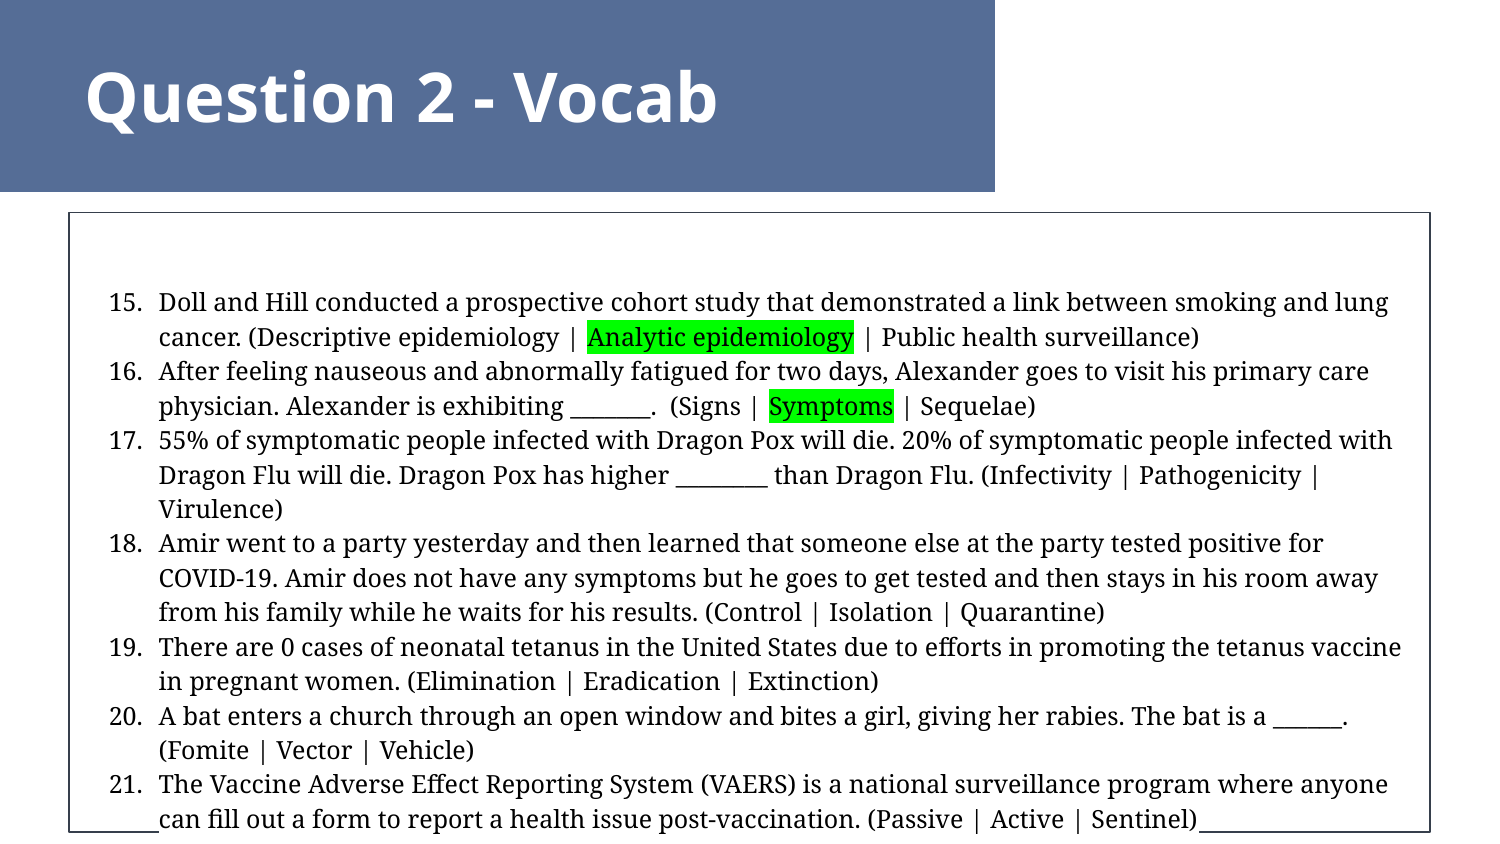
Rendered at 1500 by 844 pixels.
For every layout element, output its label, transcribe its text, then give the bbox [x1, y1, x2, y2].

text_box Doll and Hill conducted a prospective cohort study that demonstrated a link between smoking and lung cancer. (Descriptive epidemiology | Analytic epidemiology | Public health surveillance) After feeling nauseous and abnormally fatigued for two days, Alexander goes to visit his primary care physician. Alexander is exhibiting _______. (Signs | Symptoms | Sequelae) 55% of symptomatic people infected with Dragon Pox will die. 20% of symptomatic people infected with Dragon Flu will die. Dragon Pox has higher ________ than Dragon Flu. (Infectivity | Pathogenicity | Virulence) Amir went to a party yesterday and then learned that someone else at the party tested positive for COVID-19. Amir does not have any symptoms but he goes to get tested and then stays in his room away from his family while he waits for his results. (Control | Isolation | Quarantine) There are 0 cases of neonatal tetanus in the United States due to efforts in promoting the tetanus vaccine in pregnant women. (Elimination | Eradication | Extinction) A bat enters a church through an open window and bites a girl, giving her rabies. The bat is a ______. (Fomite | Vector | Vehicle) The Vaccine Adverse Effect Reporting System (VAERS) is a national surveillance program where anyone can fill out a form to report a health issue post-vaccination. (Passive | Active | Sentinel) [68, 212, 1431, 833]
text_box [0, 0, 995, 192]
title Question 2 - Vocab [69, 39, 824, 211]
